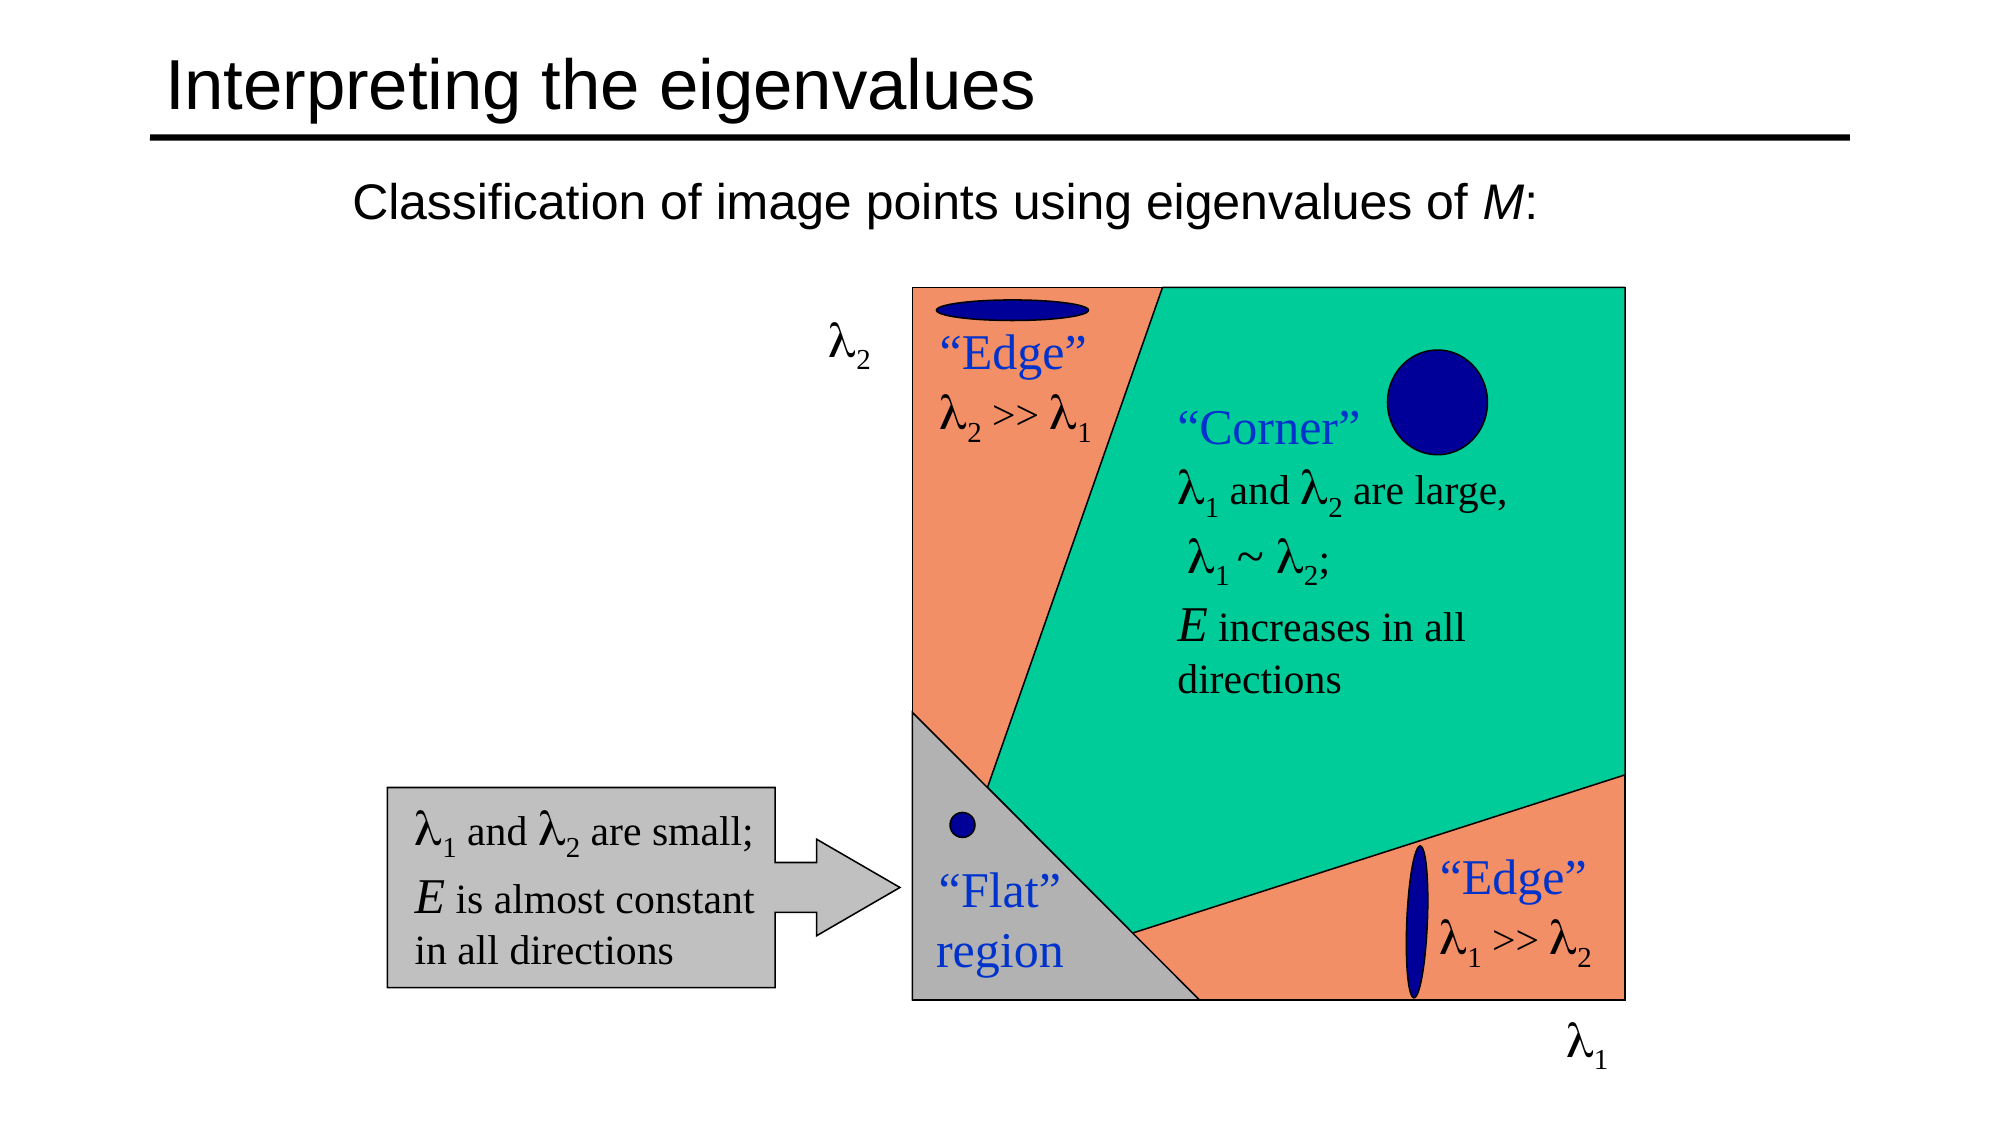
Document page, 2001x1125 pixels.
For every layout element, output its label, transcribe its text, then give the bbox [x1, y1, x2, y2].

text_box [912, 712, 1049, 849]
title Interpreting the eigenvalues [150, 12, 1850, 150]
text_box [1134, 840, 1625, 1000]
text_box [912, 383, 1103, 786]
text_box “Edge” 2 >> 1 [924, 312, 1138, 456]
text_box 1 [1524, 999, 1650, 1083]
text_box 1 and 2 are small; E is almost constant in all directions [399, 787, 788, 981]
text_box Classification of image points using eigenvalues of M: [337, 162, 1650, 238]
text_box “Flat” region [900, 849, 1100, 985]
text_box [788, 839, 900, 936]
text_box [1435, 776, 1625, 837]
text_box [950, 812, 976, 838]
text_box [912, 900, 1200, 1000]
text_box 2 [762, 299, 938, 383]
text_box [1406, 845, 1428, 998]
text_box [387, 787, 776, 988]
text_box [987, 287, 1626, 933]
text_box [912, 287, 1162, 354]
text_box [1387, 350, 1488, 455]
text_box “Corner” 1 and 2 are large, 1 ~ 2; E increases in all directions [1162, 387, 1600, 709]
text_box “Edge” 1 >> 2 [1424, 837, 1638, 981]
text_box [936, 299, 1089, 321]
